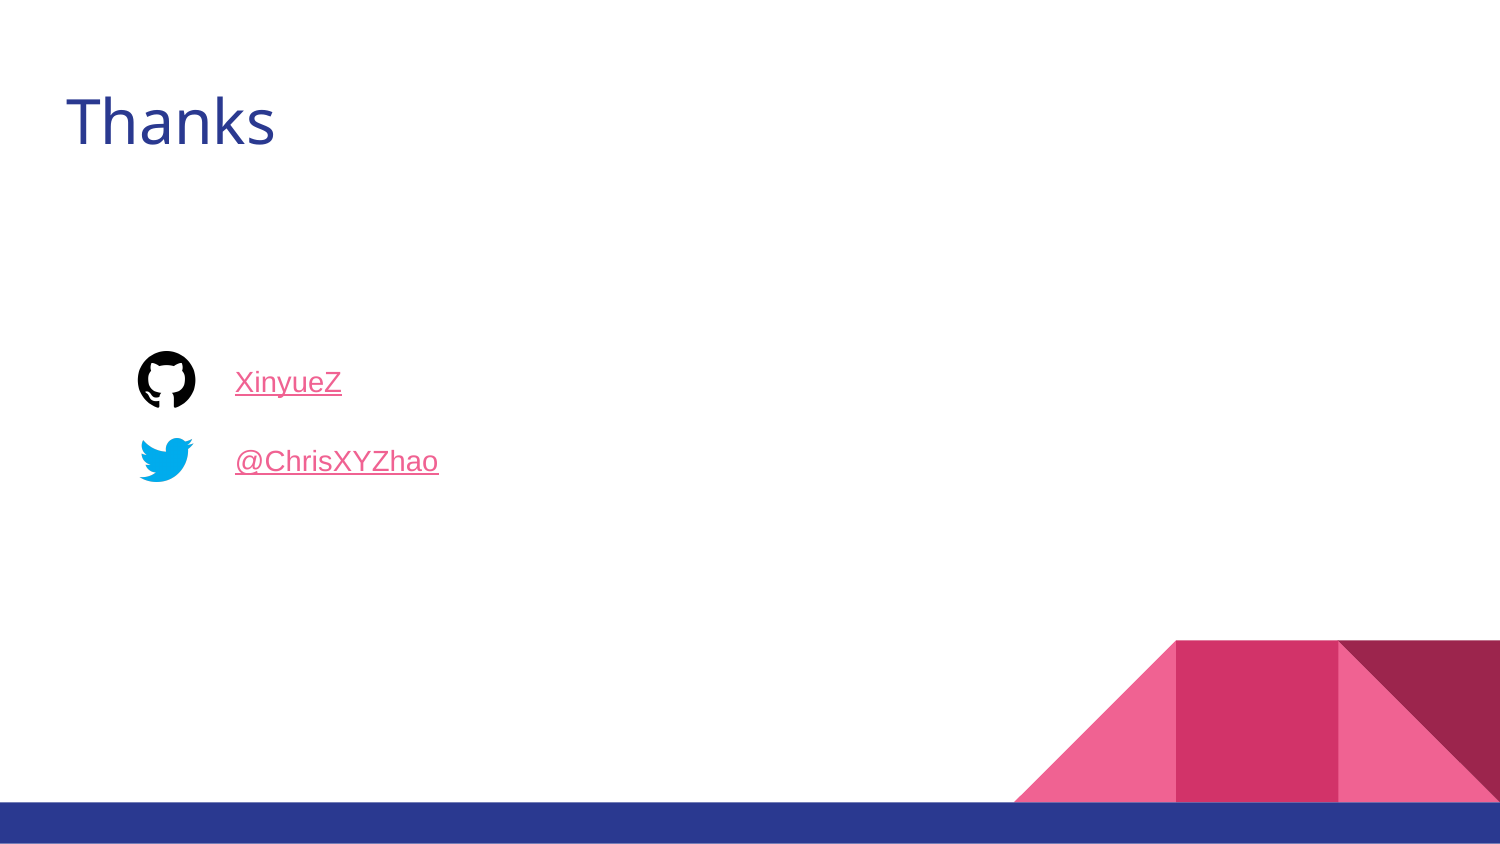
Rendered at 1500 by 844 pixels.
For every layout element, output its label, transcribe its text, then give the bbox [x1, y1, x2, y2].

text_box @ChrisXYZhao [249, 438, 506, 482]
list [51, 201, 1449, 750]
title Thanks [51, 67, 1449, 167]
picture [50, 322, 282, 483]
text_box XinyueZ [286, 354, 634, 407]
